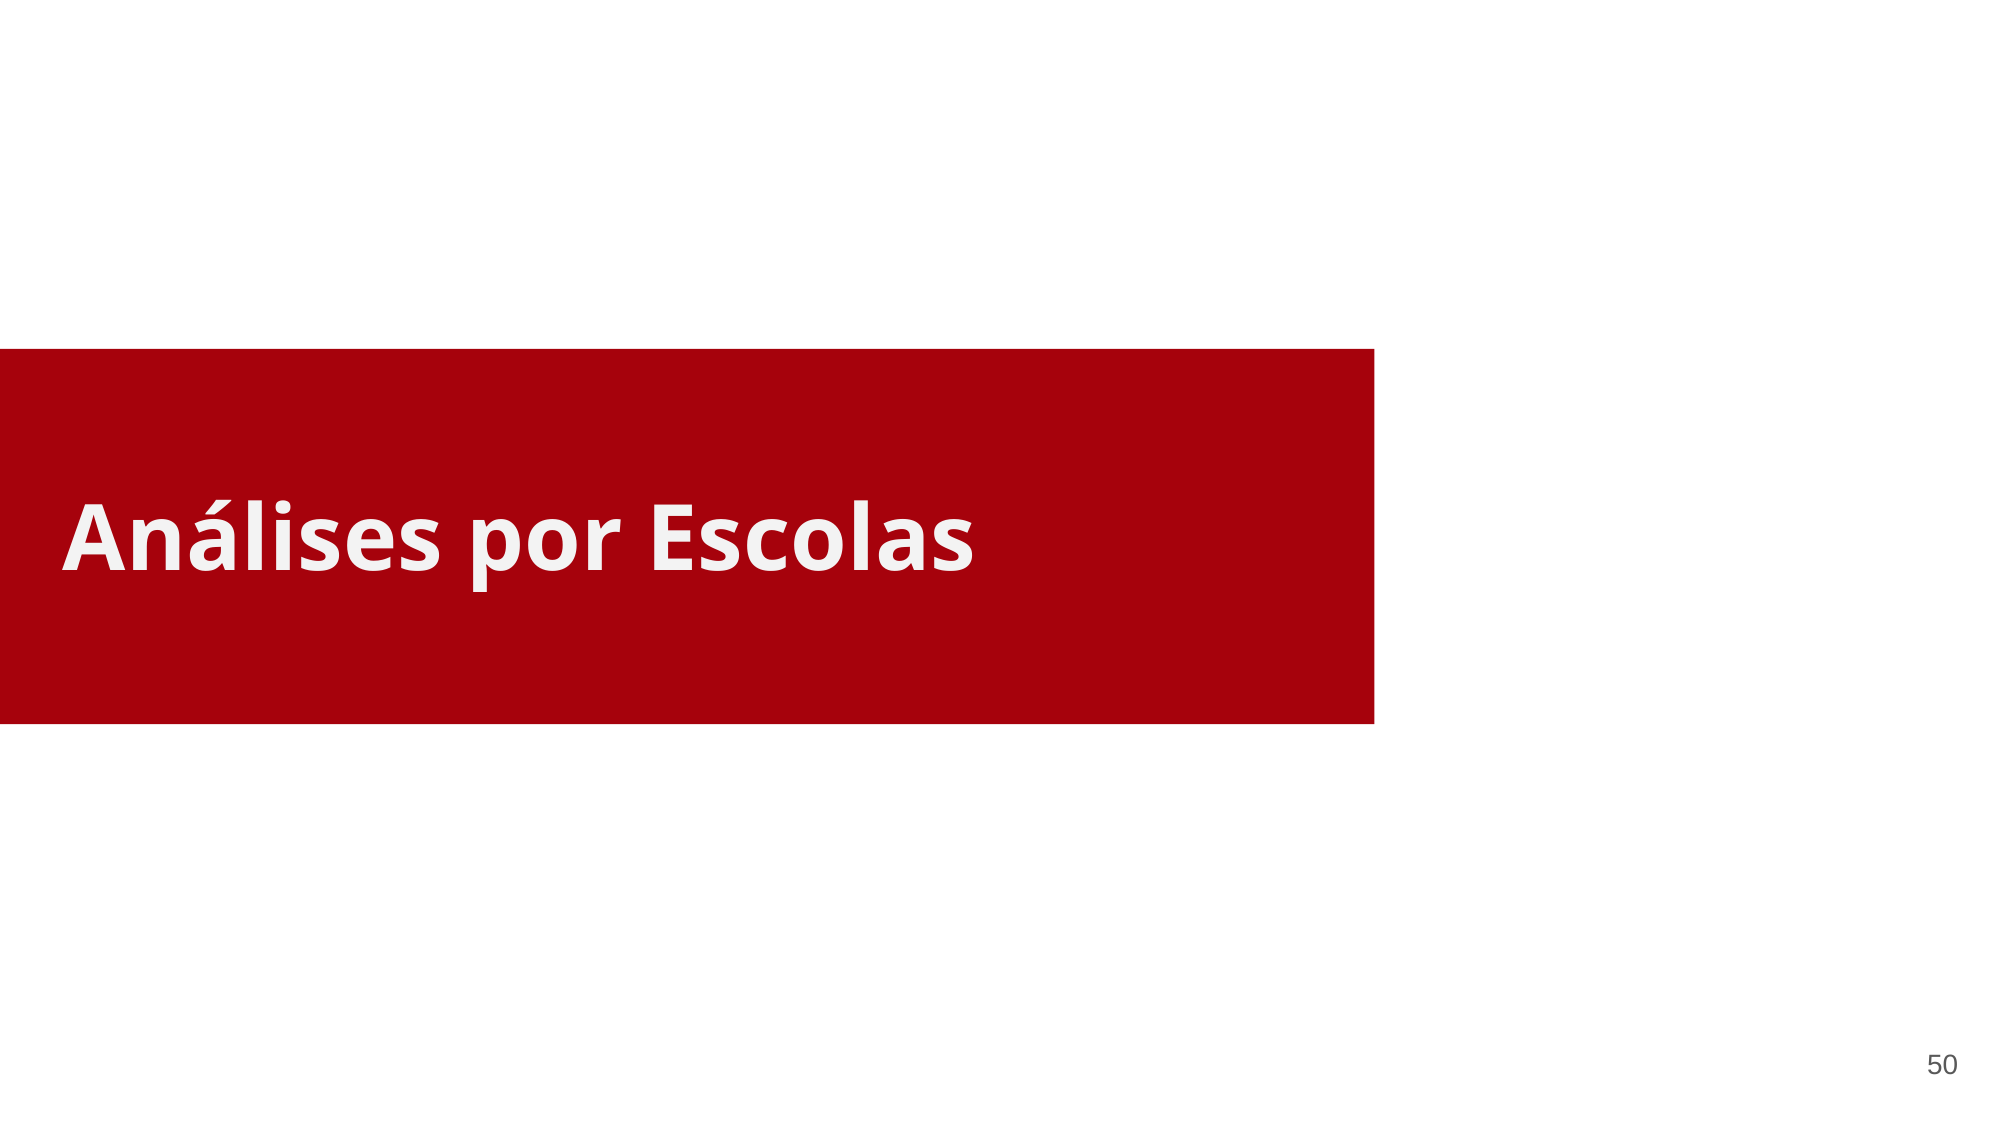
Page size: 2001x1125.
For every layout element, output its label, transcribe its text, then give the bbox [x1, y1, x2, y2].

slide_number 50 [1853, 1019, 1974, 1106]
title Análises por Escolas [47, 412, 1359, 669]
